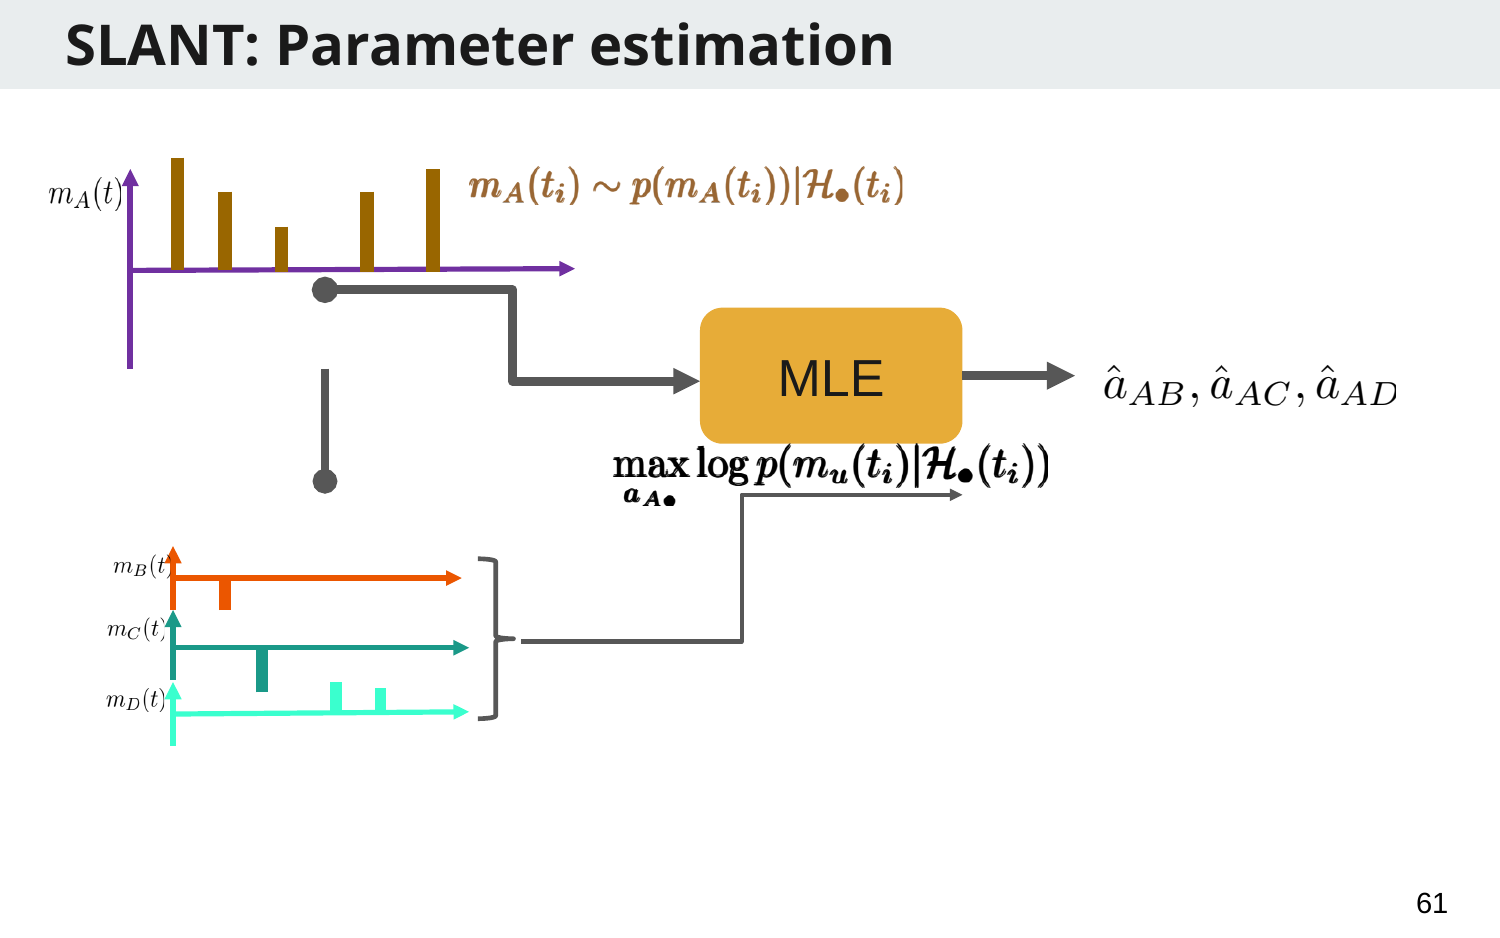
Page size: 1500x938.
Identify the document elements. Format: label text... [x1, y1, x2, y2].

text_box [324, 289, 701, 382]
picture [612, 443, 1049, 506]
slide_number 61 [1400, 865, 1491, 938]
title SLANT: Parameter estimation [50, 0, 1312, 92]
text_box MLE [697, 305, 965, 442]
picture [468, 164, 903, 205]
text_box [48, 157, 576, 369]
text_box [105, 545, 470, 747]
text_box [520, 494, 963, 642]
picture [1103, 364, 1397, 407]
text_box [477, 558, 515, 720]
